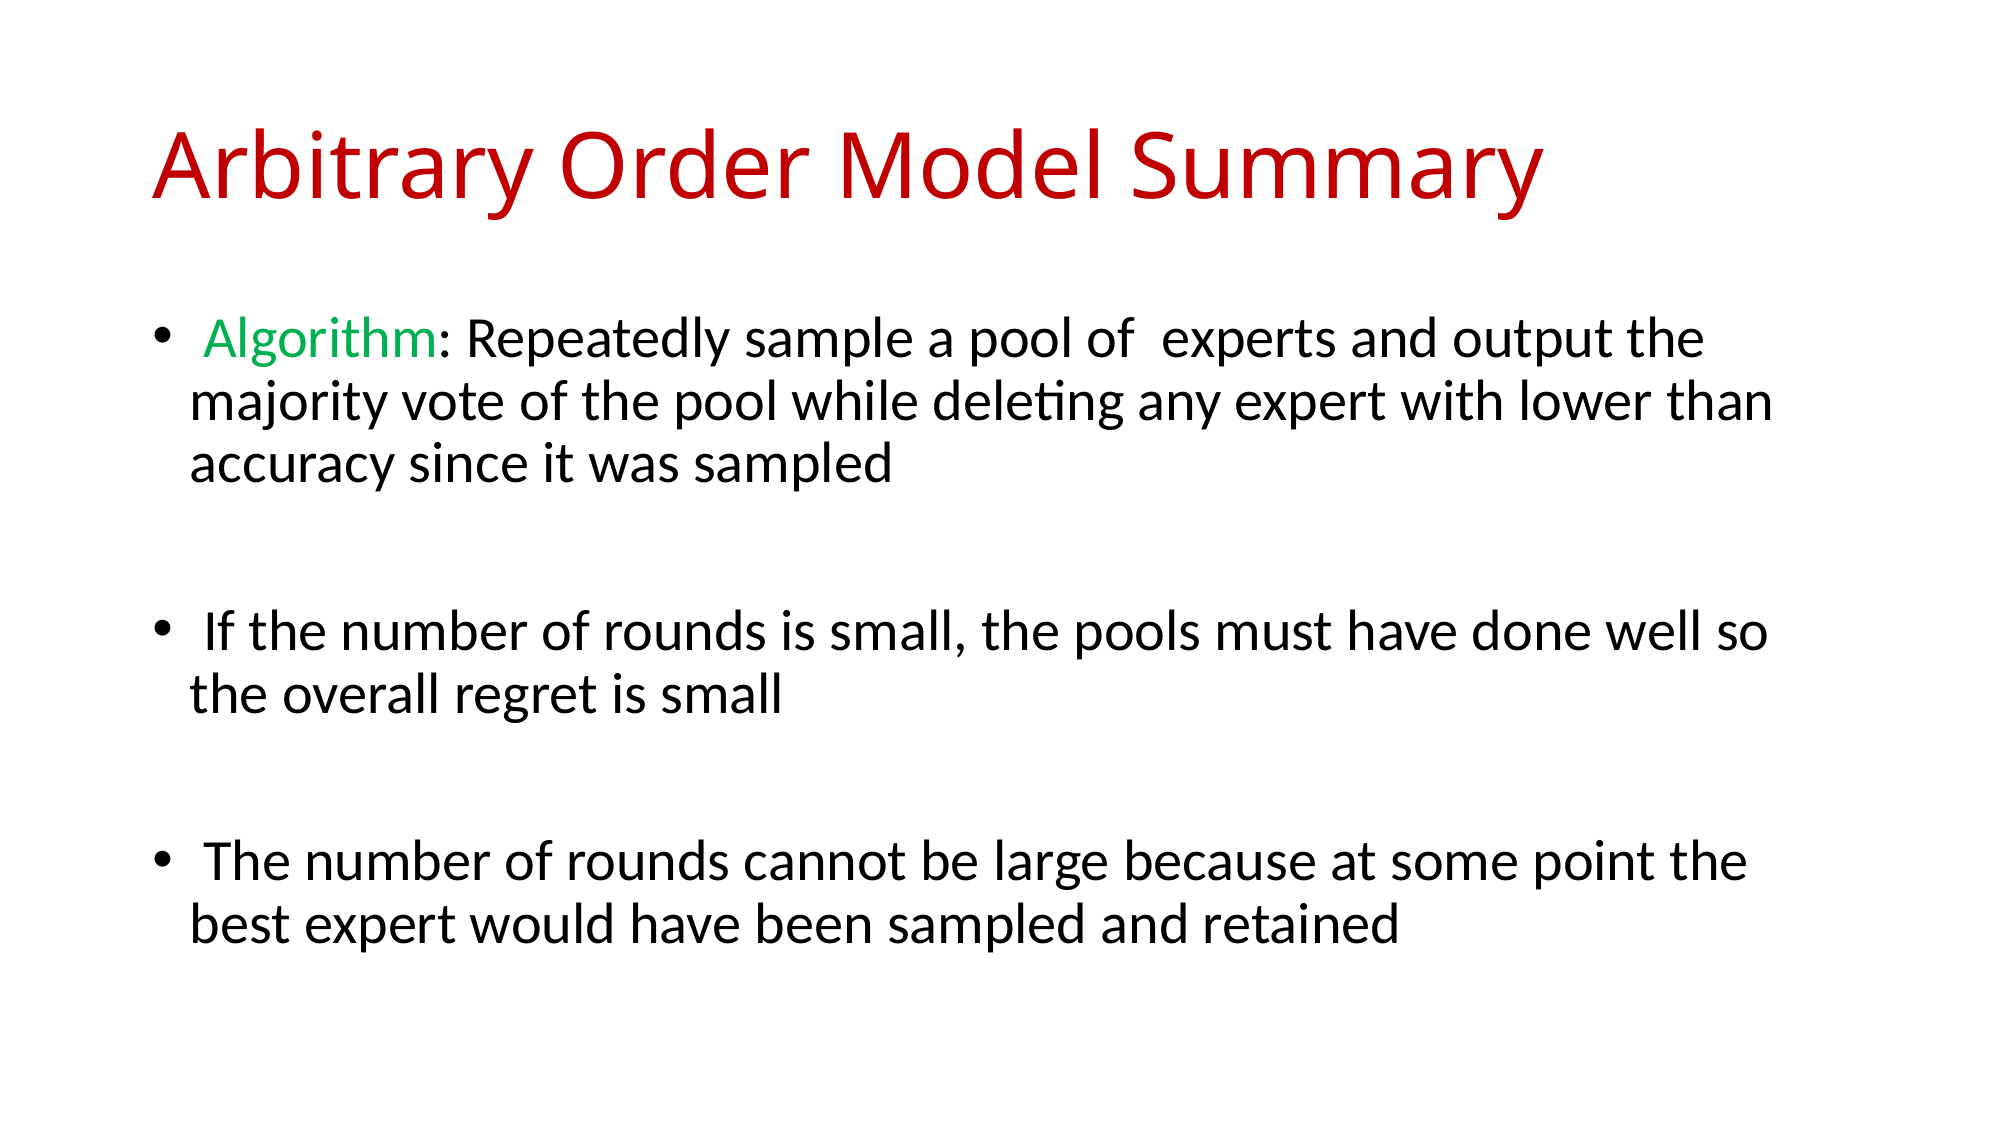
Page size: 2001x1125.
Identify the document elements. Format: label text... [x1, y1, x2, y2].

title Arbitrary Order Model Summary [137, 59, 1863, 278]
